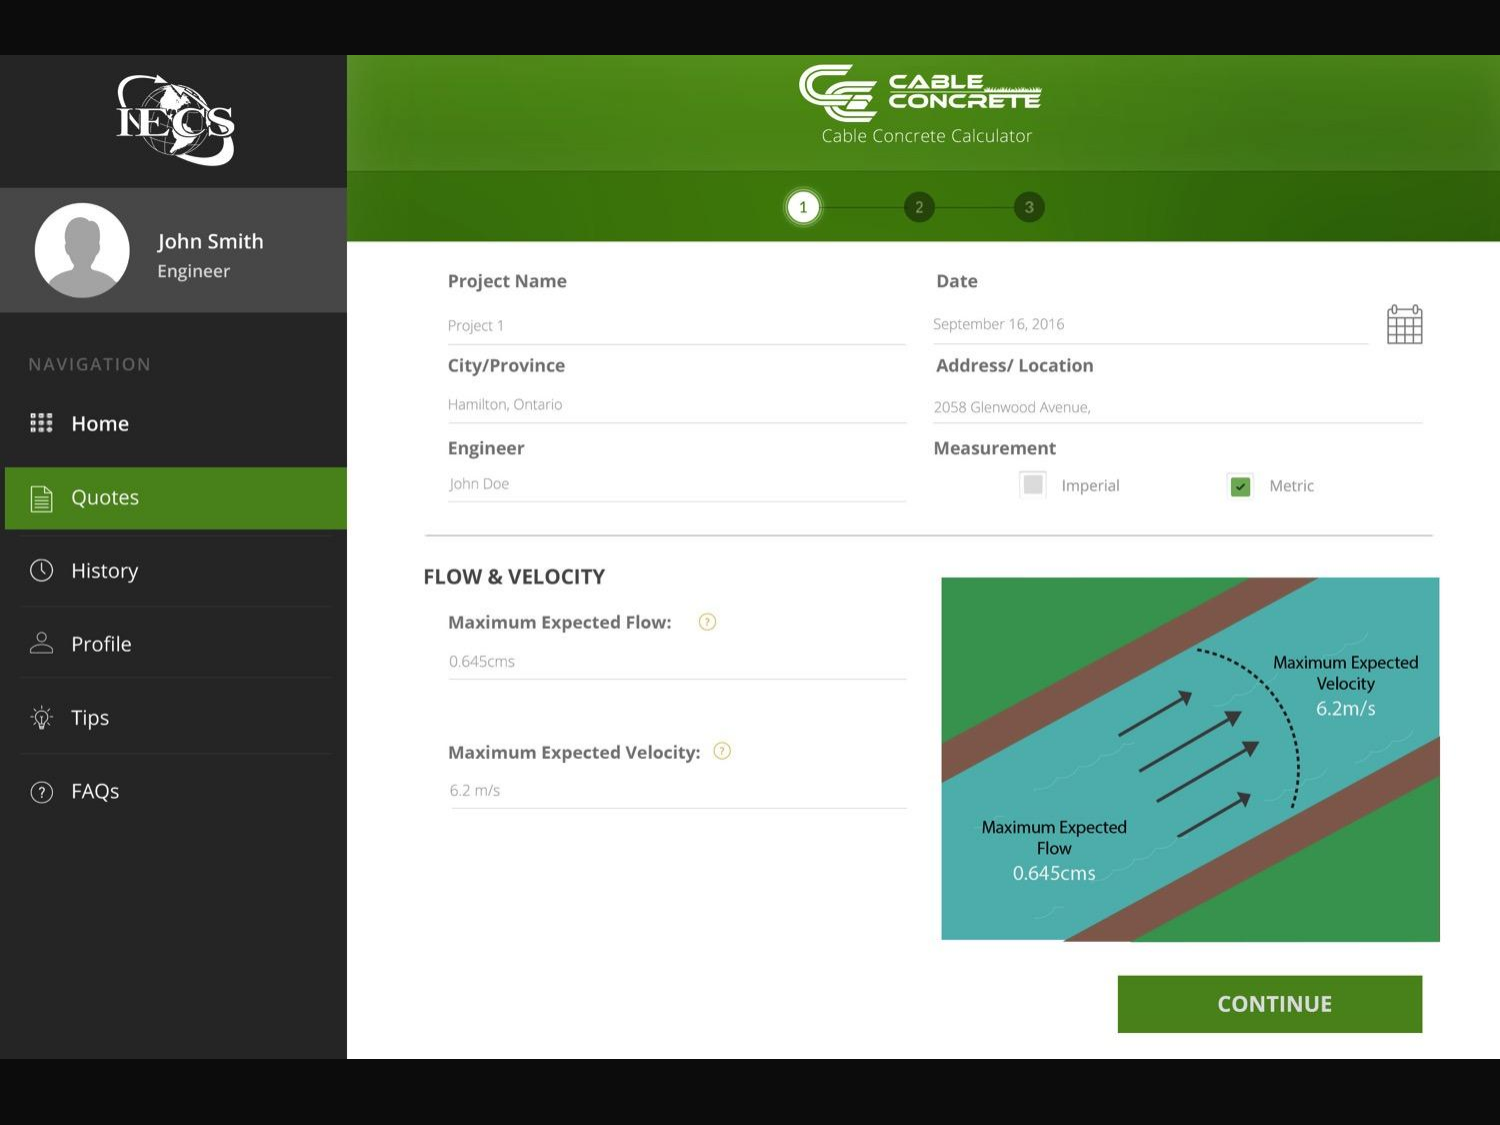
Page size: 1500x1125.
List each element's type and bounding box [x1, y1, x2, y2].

picture [0, 55, 1500, 1059]
